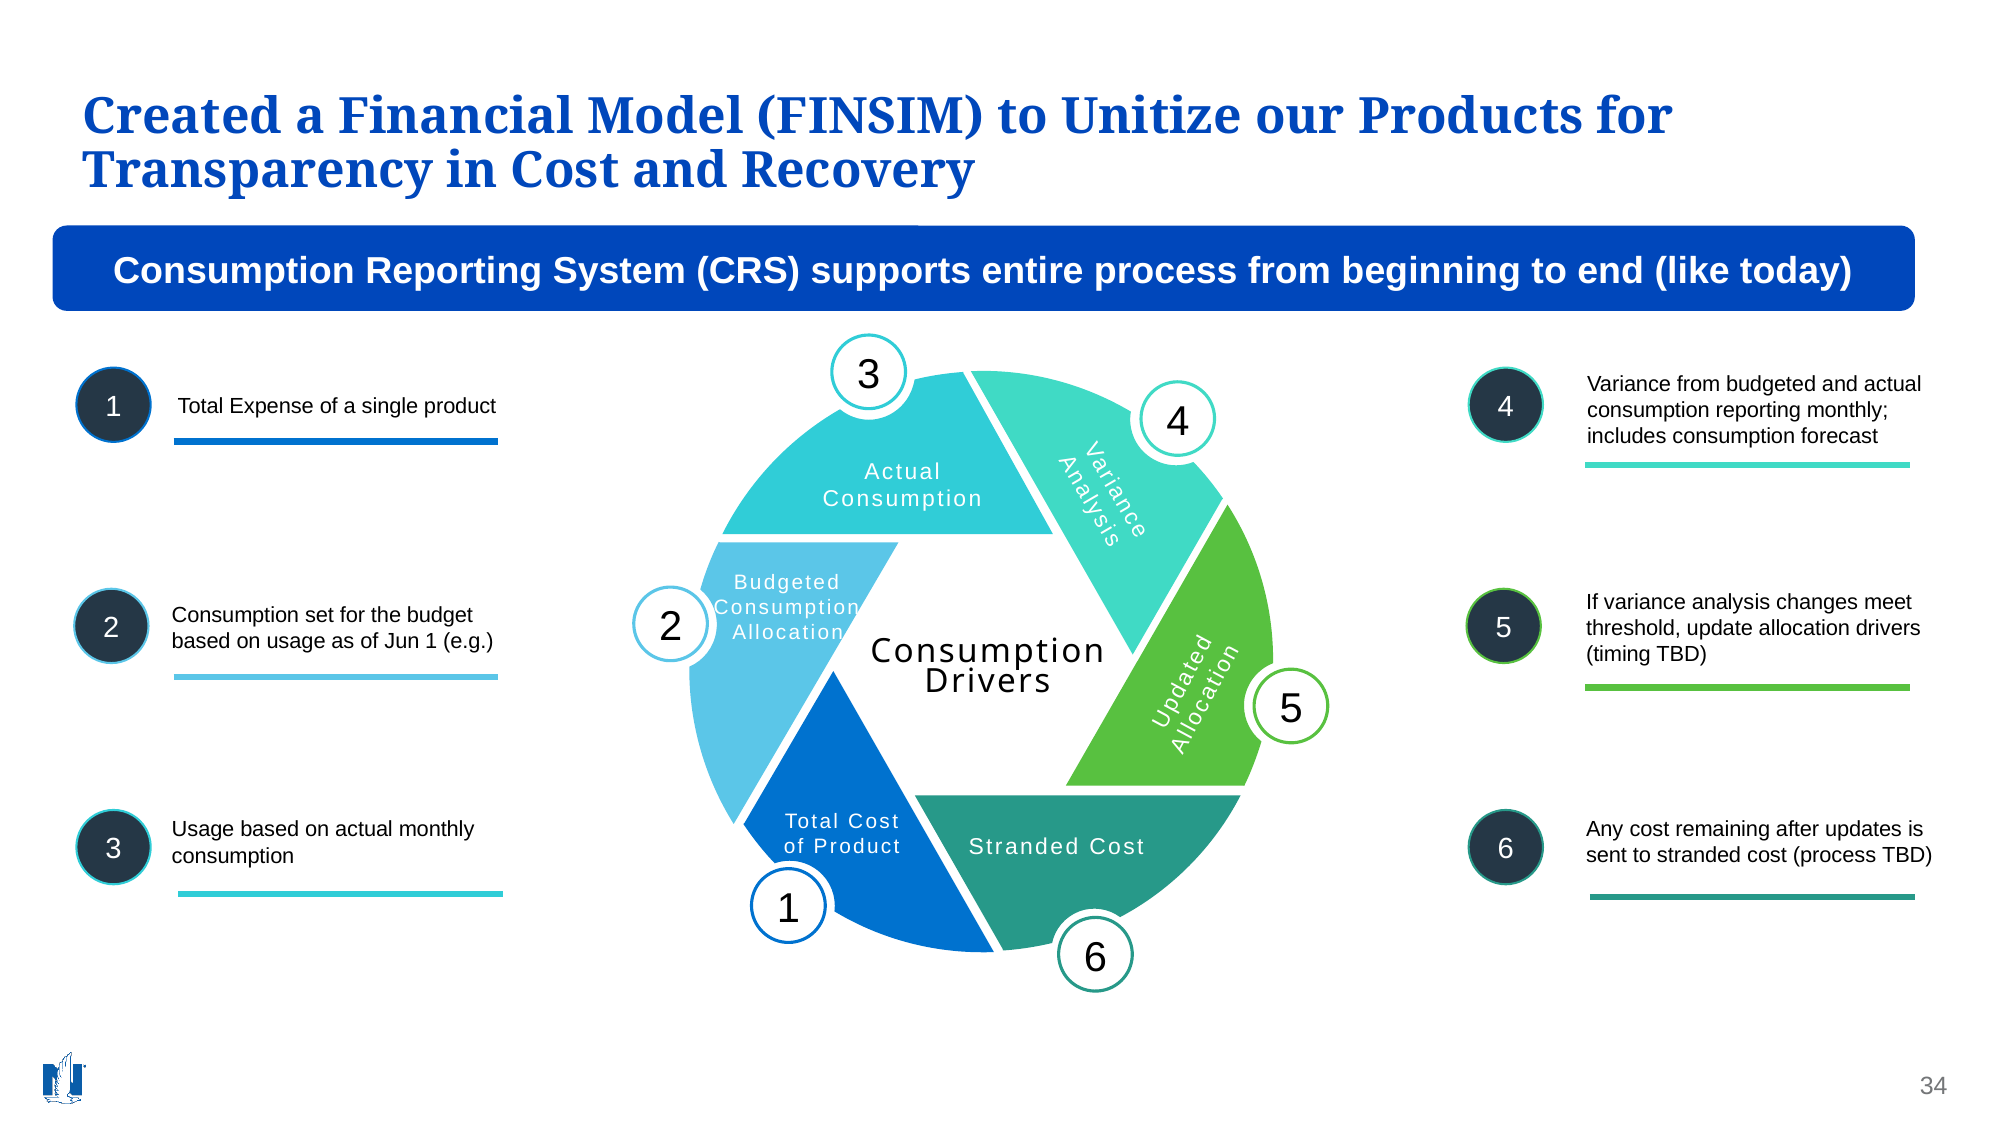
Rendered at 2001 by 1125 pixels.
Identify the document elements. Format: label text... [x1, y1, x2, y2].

text_box 2 [73, 587, 150, 665]
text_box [631, 330, 1331, 996]
picture [43, 1052, 86, 1104]
title Created a Financial Model (FINSIM) to Unitize our Products for Transparency in Cost and Recovery [82, 90, 1918, 244]
text_box 5 [1465, 587, 1542, 665]
text_box Any cost remaining after updates is sent to stranded cost (process TBD) [1571, 806, 1957, 875]
text_box Usage based on actual monthly consumption [156, 807, 516, 875]
text_box Consumption set for the budget based on usage as of Jun 1 (e.g.) [156, 593, 516, 661]
text_box Consumption Reporting System (CRS) supports entire process from beginning to end (like today) [51, 224, 1916, 312]
slide_number 34 [1822, 1073, 1948, 1105]
text_box 6 [1467, 808, 1545, 886]
text_box 1 [75, 366, 152, 443]
text_box Total Expense of a single product [162, 384, 512, 426]
text_box 4 [1467, 366, 1545, 443]
text_box Variance from budgeted and actual consumption reporting monthly; includes consumption forecast [1572, 362, 1946, 456]
text_box 3 [75, 808, 152, 886]
text_box If variance analysis changes meet threshold, update allocation drivers (timing TBD) [1571, 580, 1946, 674]
